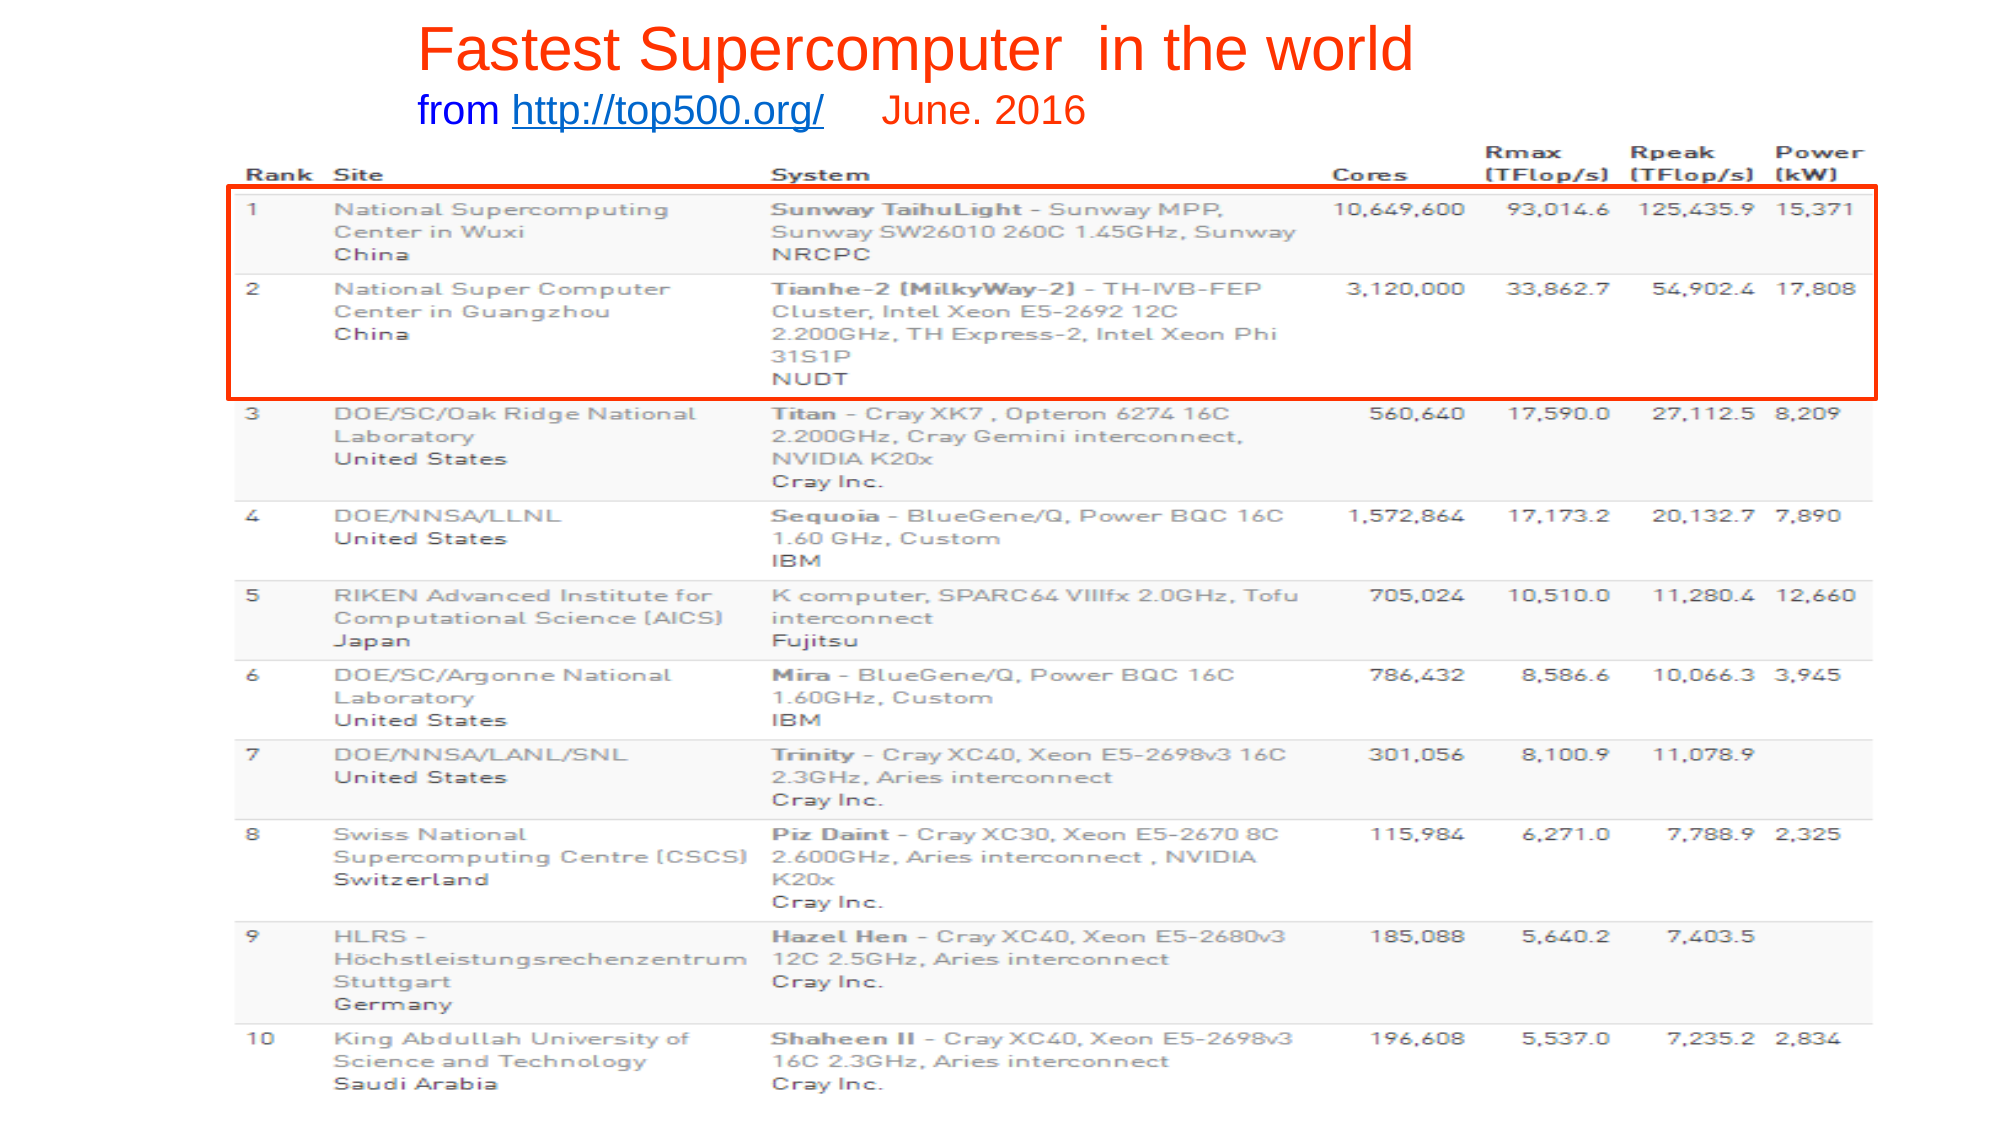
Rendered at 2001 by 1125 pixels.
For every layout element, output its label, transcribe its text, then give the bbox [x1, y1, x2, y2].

picture [206, 141, 1898, 1099]
title Fastest Supercomputer in the world from http://top500.org/ June. 2016 [402, 0, 1714, 140]
